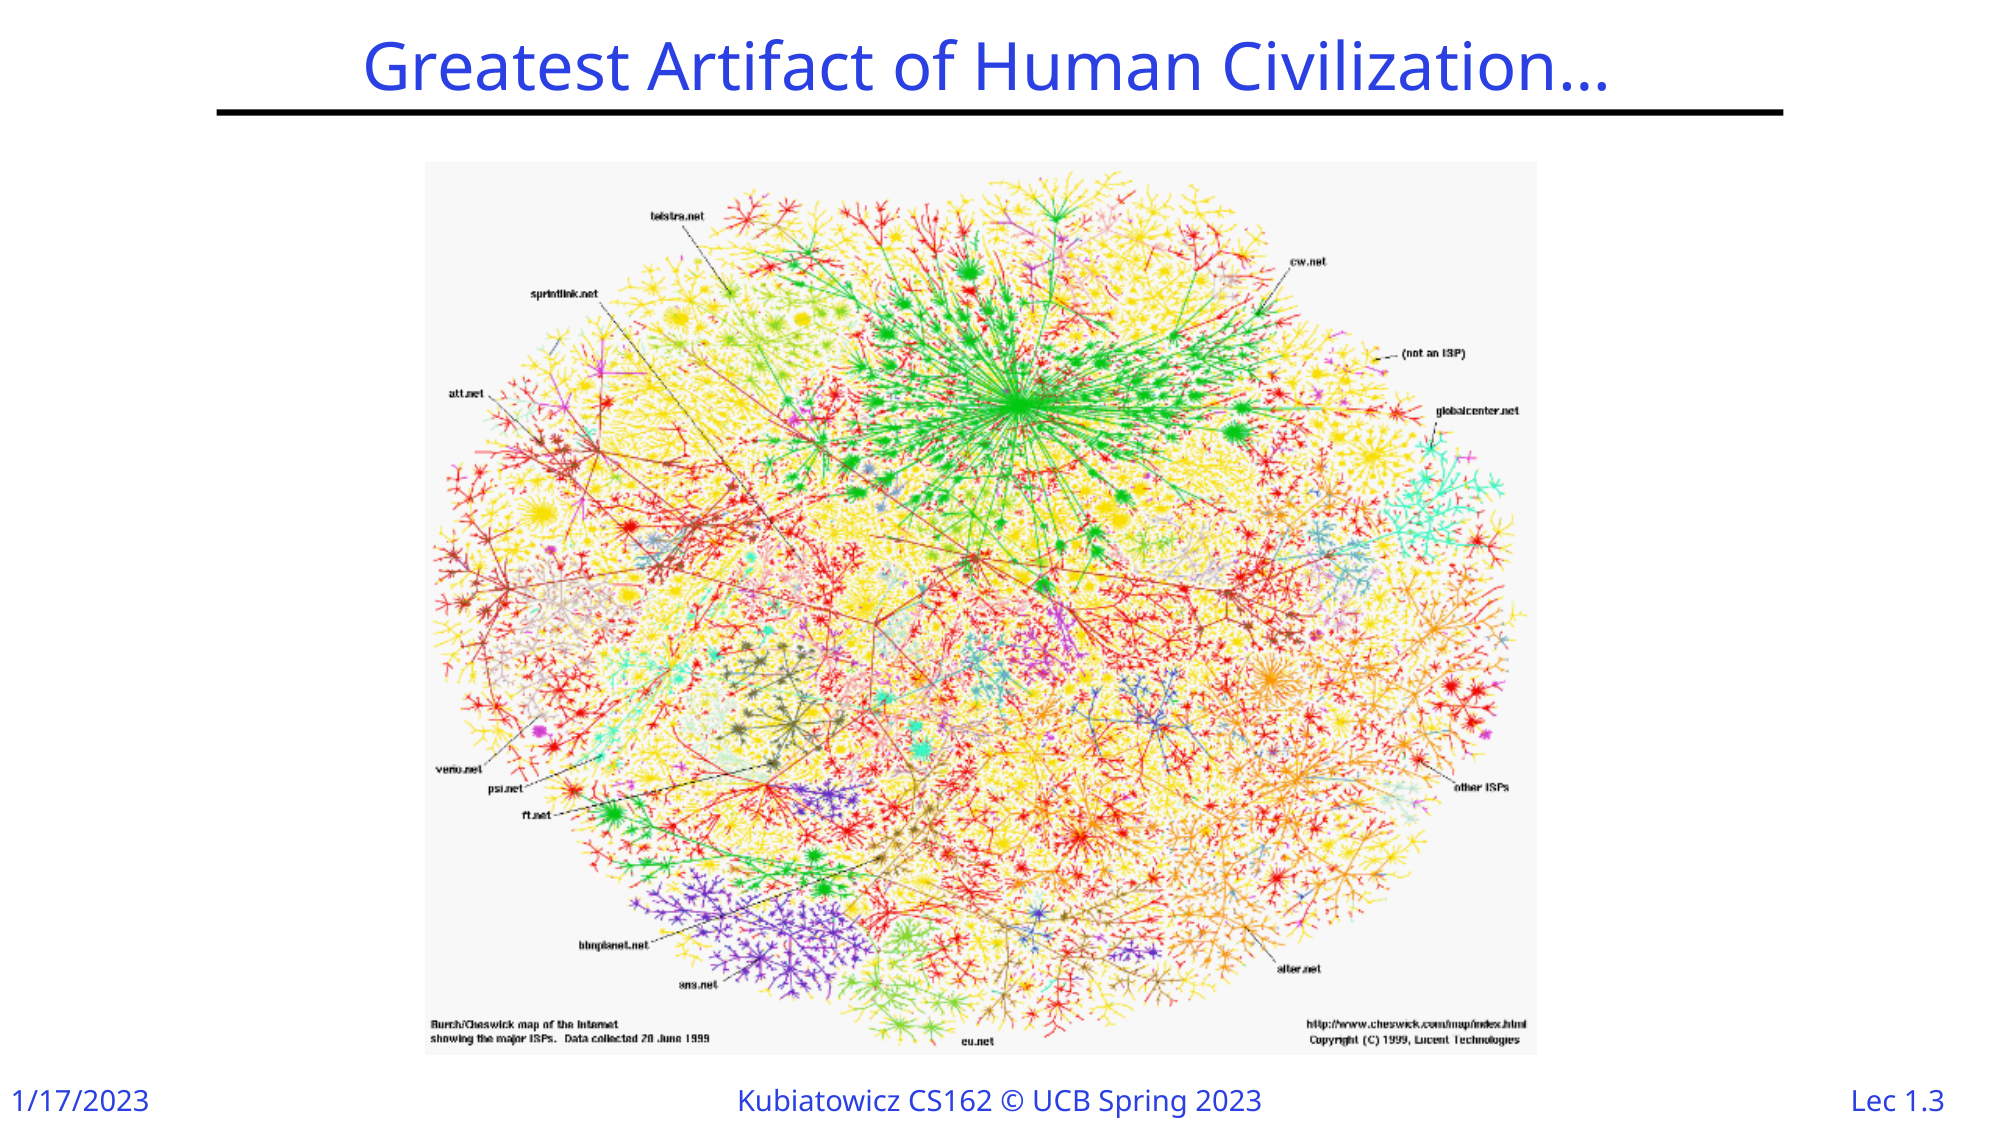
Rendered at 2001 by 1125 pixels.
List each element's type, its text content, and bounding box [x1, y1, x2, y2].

title Greatest Artifact of Human Civilization… [324, 24, 1650, 113]
picture [424, 162, 1537, 1056]
